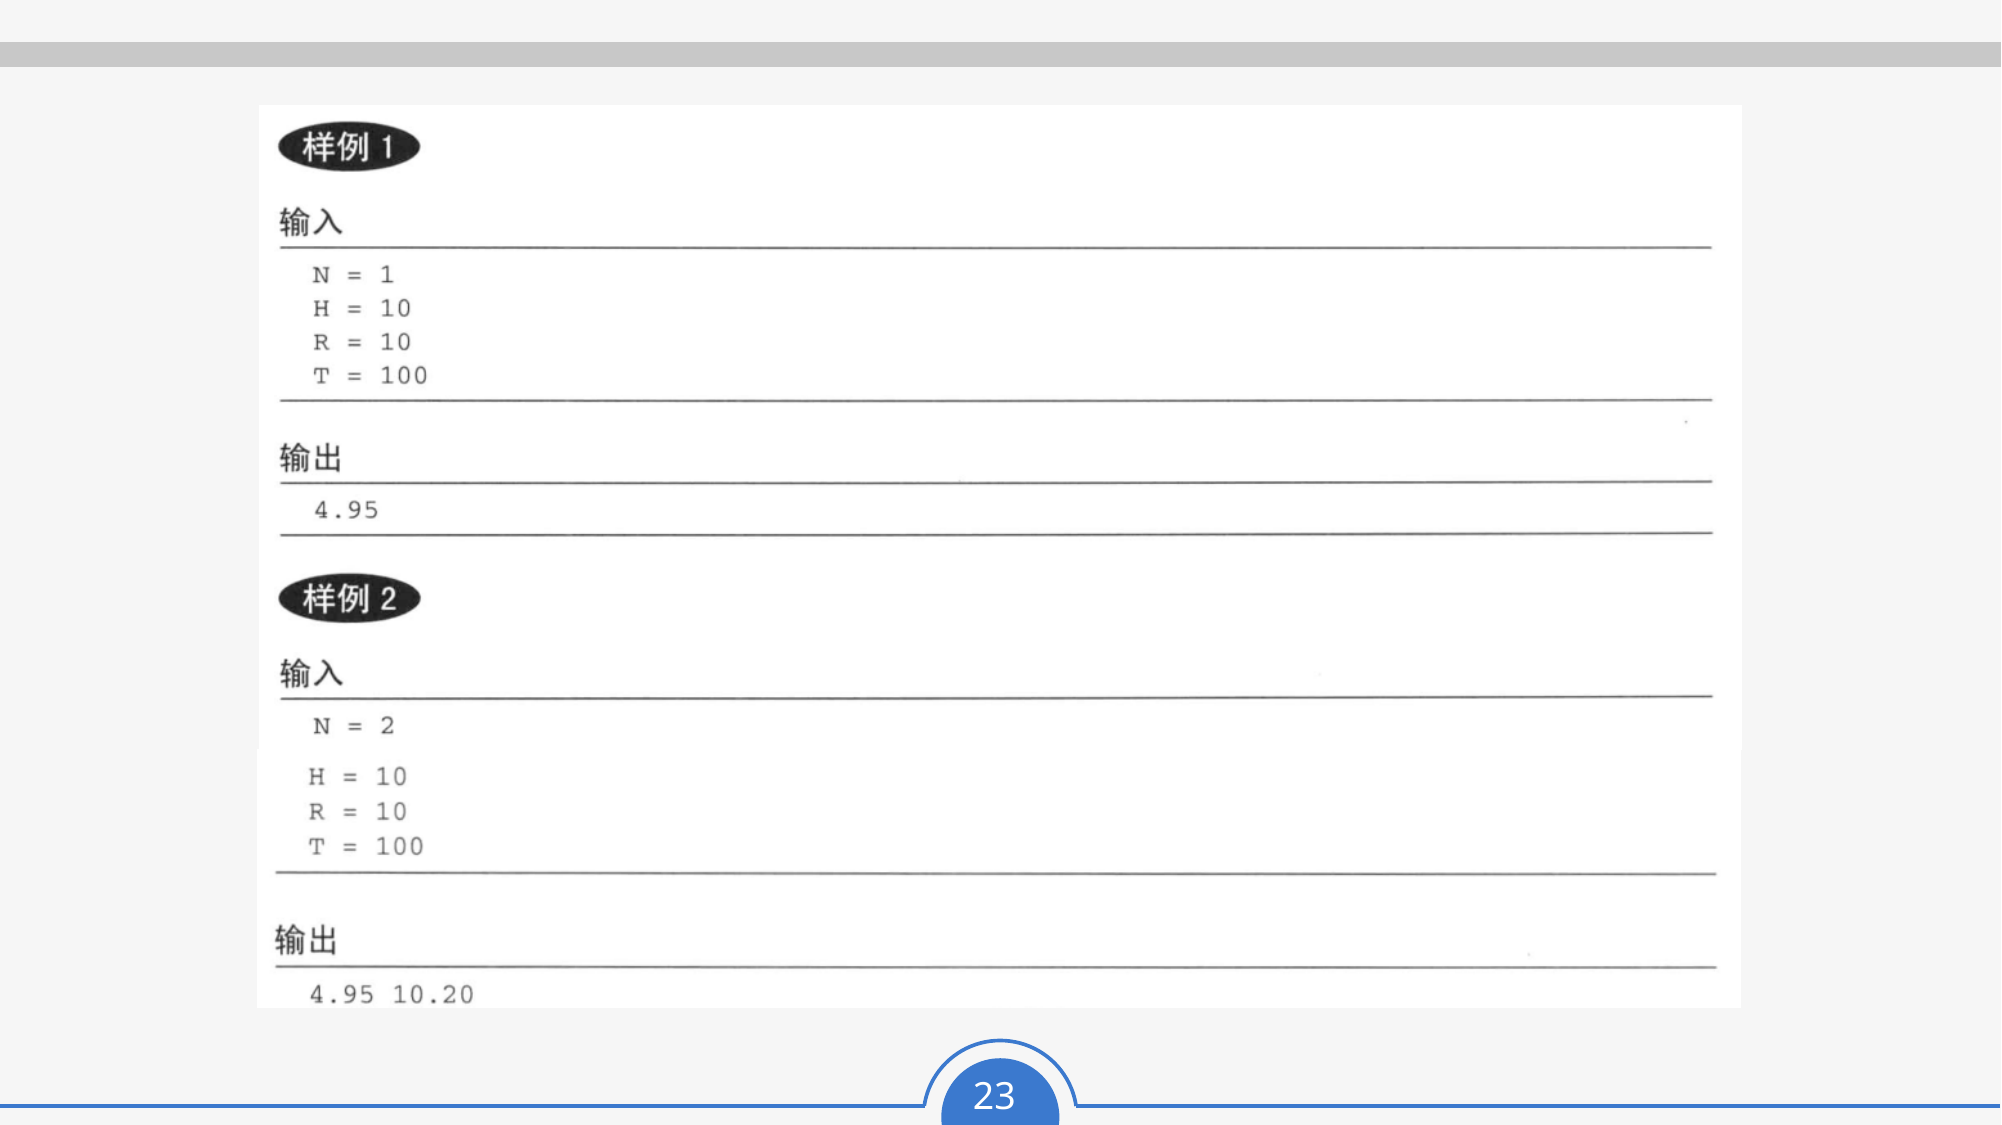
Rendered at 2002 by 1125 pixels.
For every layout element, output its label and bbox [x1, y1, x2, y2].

text_box [257, 105, 1742, 1008]
